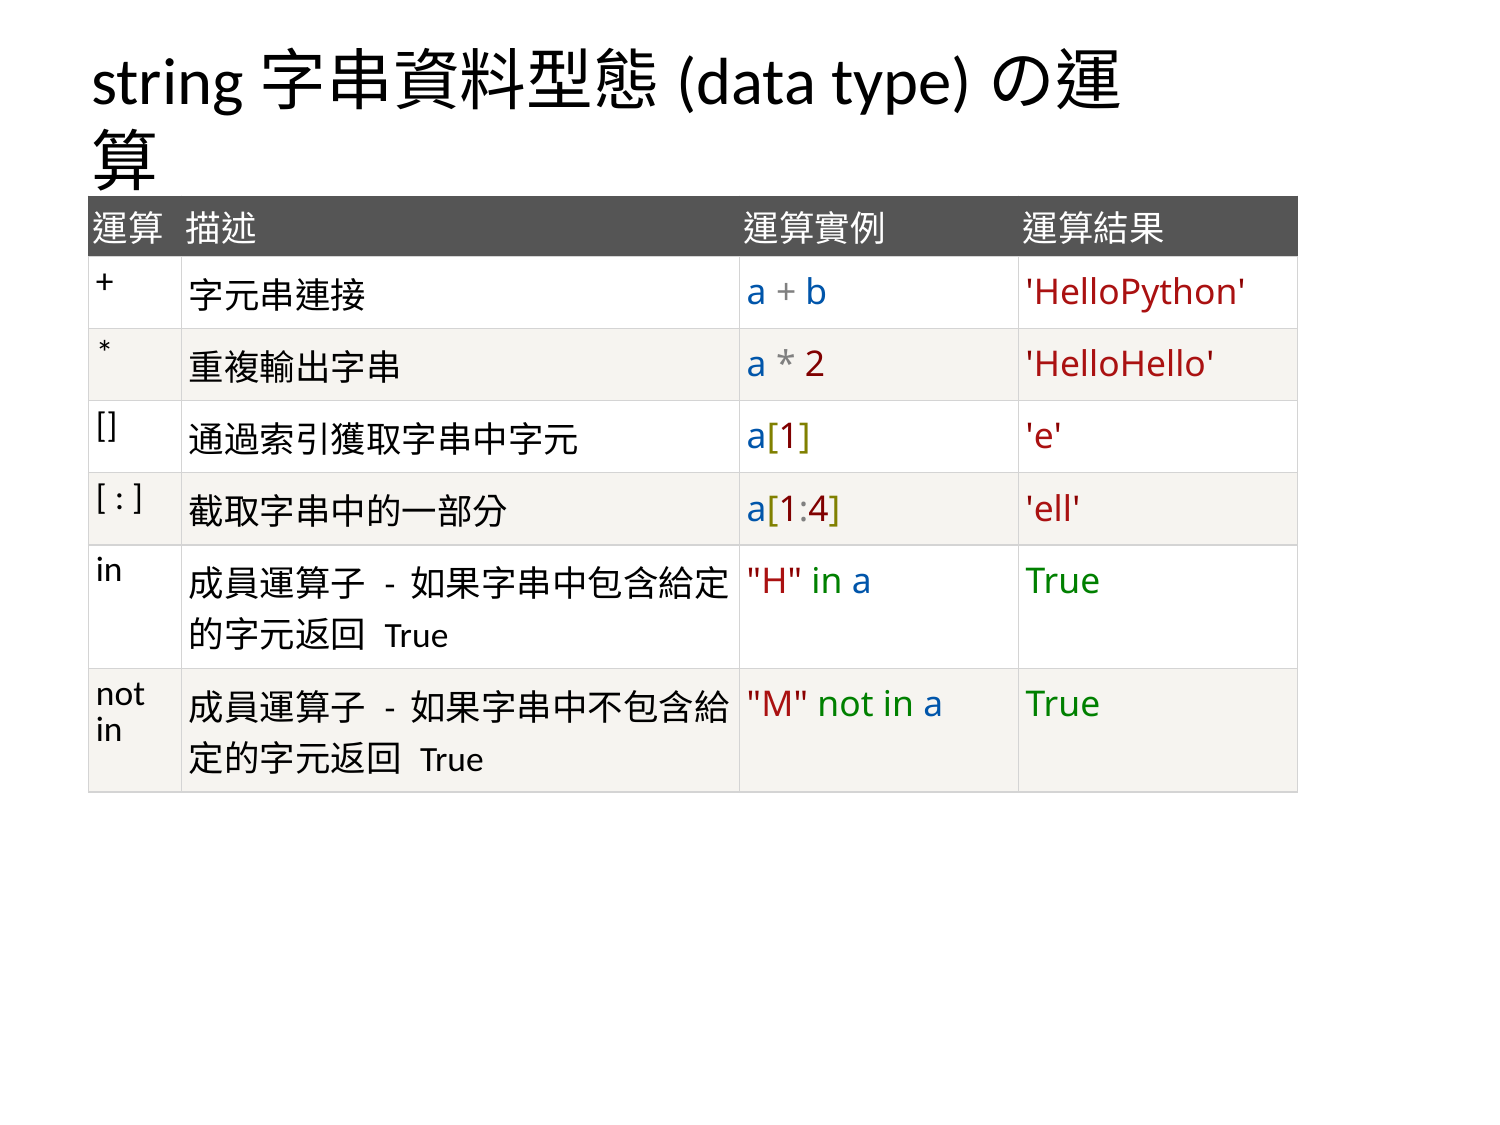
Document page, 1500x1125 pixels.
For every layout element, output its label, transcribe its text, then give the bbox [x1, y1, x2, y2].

table_header 運算實例 [740, 206, 1018, 256]
table_cell "H" in a [740, 546, 1018, 668]
table_cell 'ell' [1019, 473, 1297, 544]
table_cell 'HelloPython' [1019, 257, 1297, 328]
table_cell 字元串連接 [182, 257, 739, 328]
table_cell not in [89, 669, 181, 791]
table_cell a + b [740, 257, 1018, 328]
table_cell 'HelloHello' [1019, 329, 1297, 400]
table_cell 截取字串中的一部分 [182, 473, 739, 544]
table_header 運算結果 [1019, 197, 1297, 256]
table_cell 重複輸出字串 [182, 329, 739, 400]
table_cell + [89, 257, 181, 328]
text_box string字串資料型態(data type)の運算 [76, 30, 1199, 206]
table_cell 通過索引獲取字串中字元 [182, 401, 739, 472]
table_cell 成員運算子 - 如果字串中包含給定的字元返回 True [182, 546, 739, 668]
table_cell a * 2 [740, 329, 1018, 400]
table_cell a[1] [740, 401, 1018, 472]
table_cell [ : ] [89, 473, 181, 544]
table_cell in [89, 546, 181, 668]
table_header 描述 [182, 206, 739, 256]
table_cell "M" not in a [740, 669, 1018, 791]
table_cell 成員運算子 - 如果字串中不包含給定的字元返回 True [182, 669, 739, 791]
table_cell True [1019, 546, 1297, 668]
table_cell 'e' [1019, 401, 1297, 472]
table_cell * [89, 329, 181, 400]
table_cell True [1019, 669, 1297, 791]
table_cell a[1:4] [740, 473, 1018, 544]
table_cell [] [89, 401, 181, 472]
table_header 運算 [89, 206, 181, 256]
